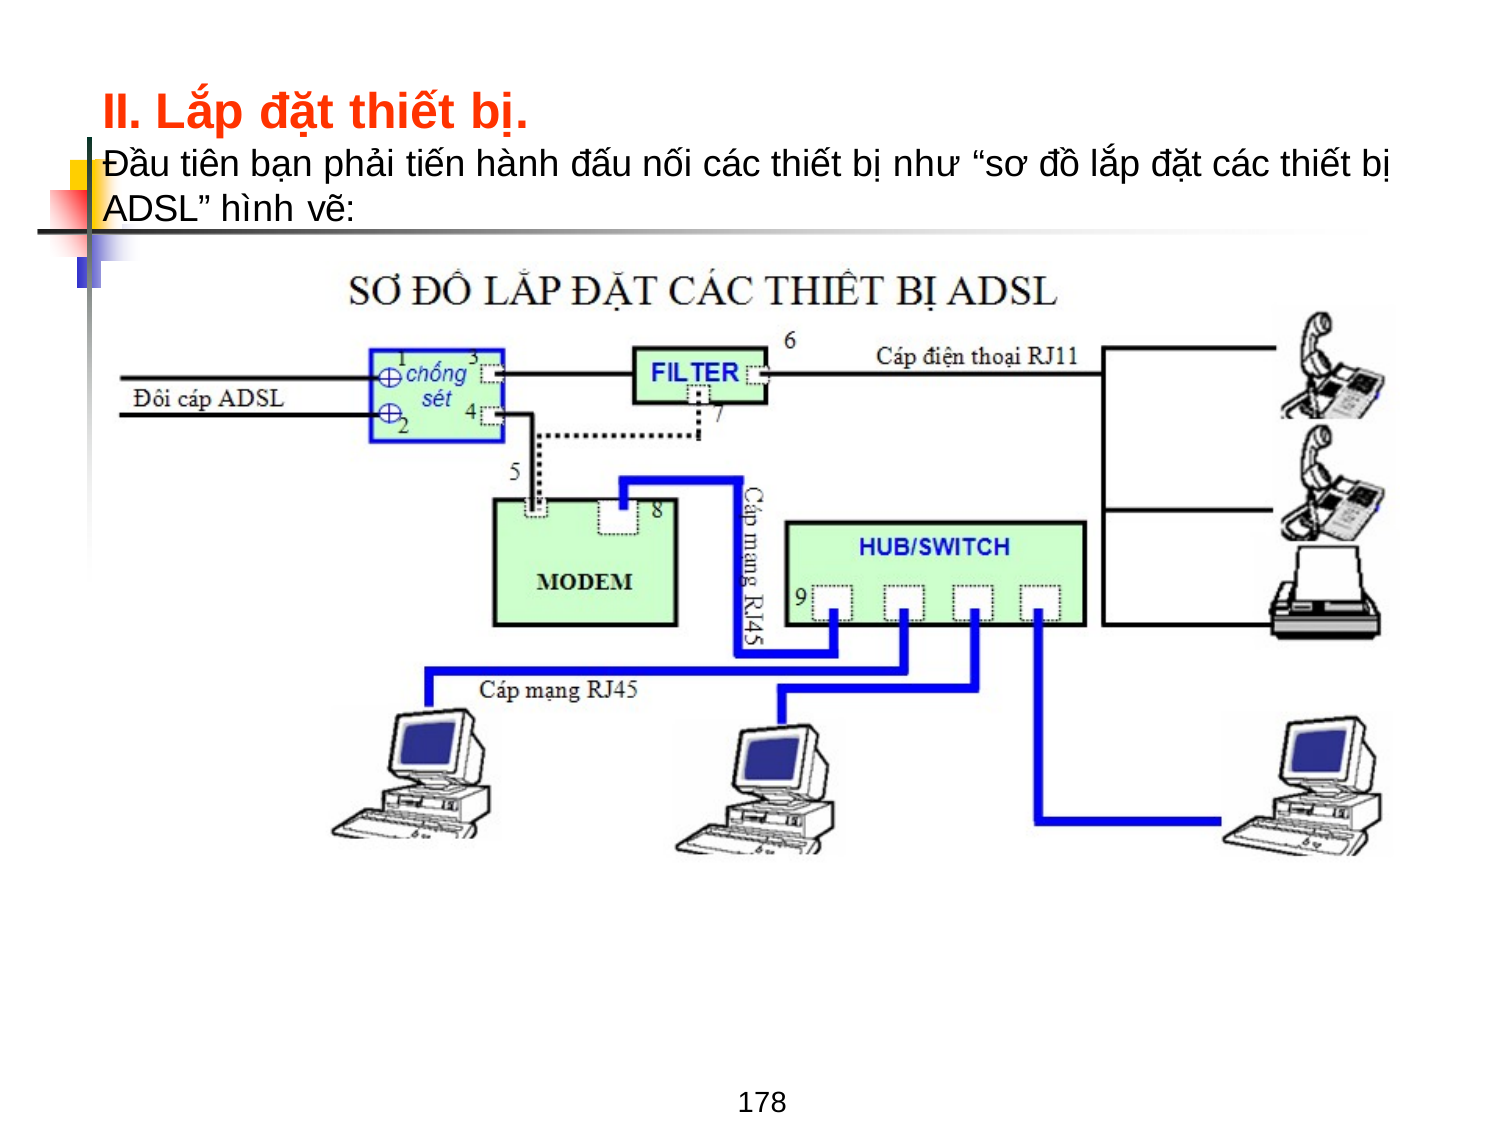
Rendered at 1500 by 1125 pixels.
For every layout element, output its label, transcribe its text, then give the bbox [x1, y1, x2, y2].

picture [37, 137, 1400, 864]
text_box 178 [731, 1083, 796, 1119]
title II. Lắp đặt thiết bị. Đầu tiên bạn phải tiến hành đấu nối các thiết bị như “sơ đồ lắp đặt các thiết bị ADSL” hình vẽ: [100, 76, 1405, 267]
